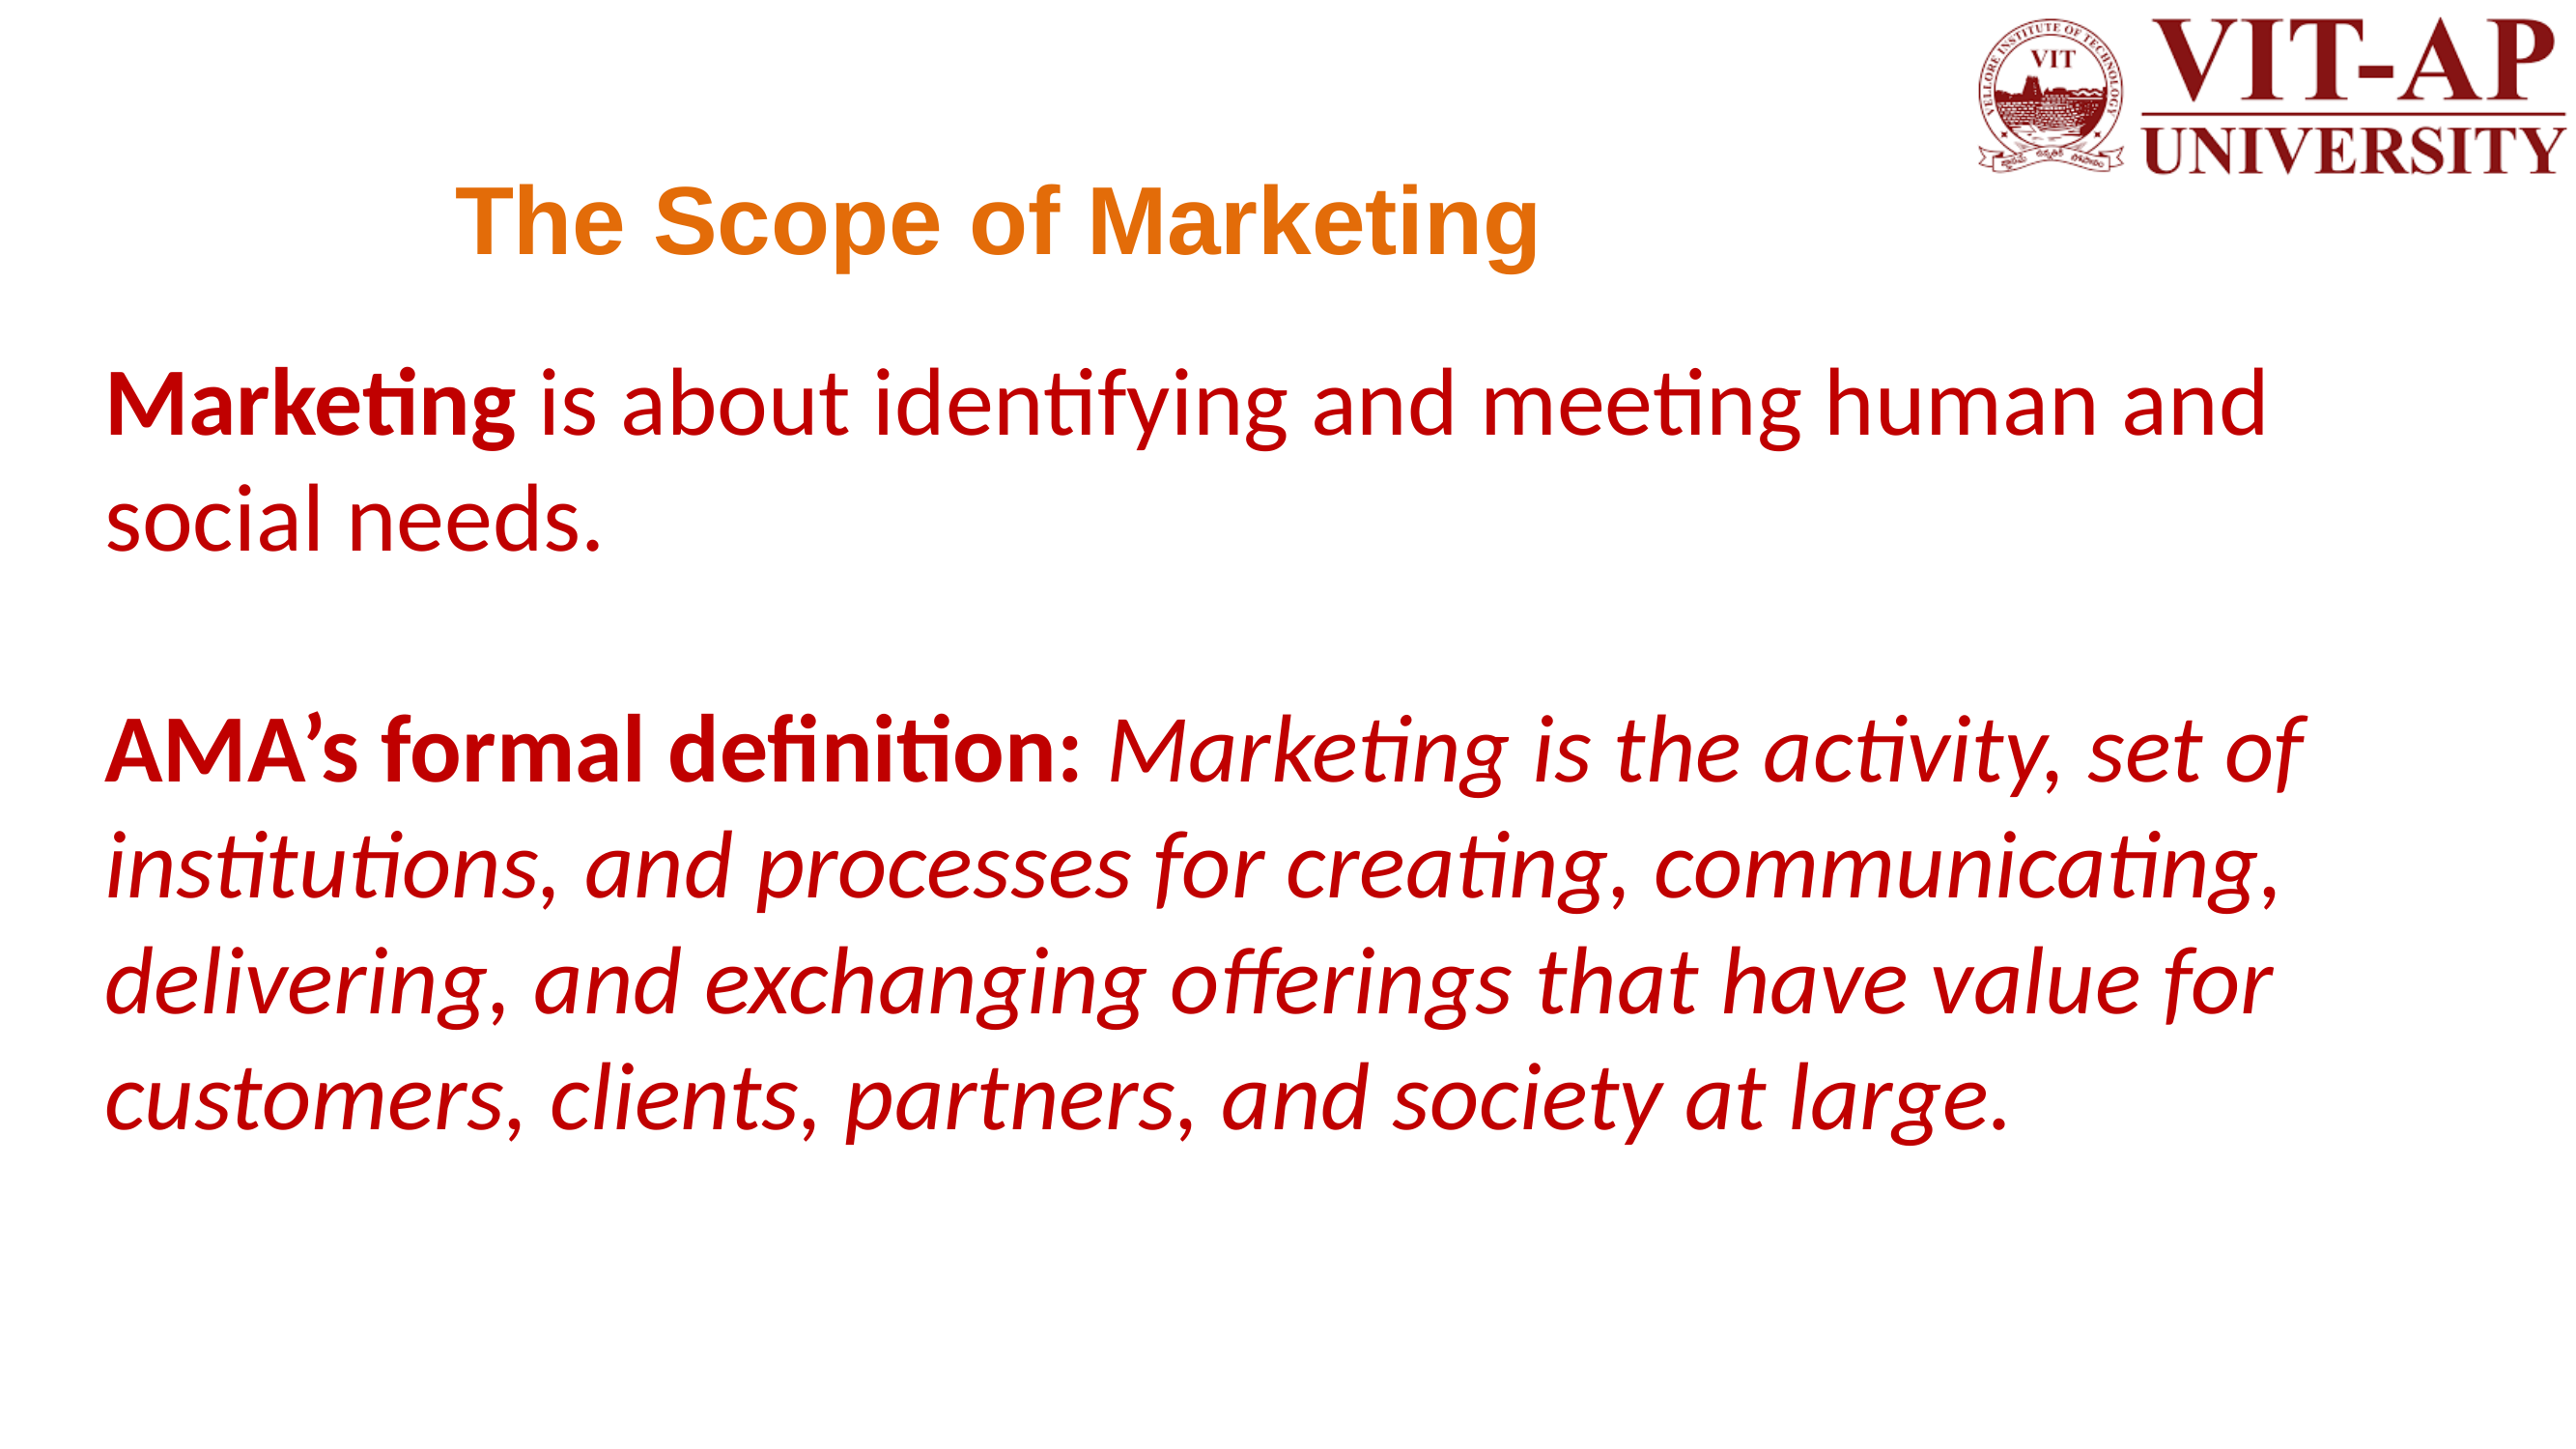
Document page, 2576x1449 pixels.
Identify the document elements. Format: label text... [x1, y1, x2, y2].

list Marketing is about identifying and meeting human and social needs. AMA’s formal definition: Marketing is the activity, set of institutions, and processes for creating, communicating, delivering, and exchanging offerings that have value for customers, clients, partners, and society at large. [104, 338, 2435, 1202]
title The Scope of Marketing [455, 157, 2121, 275]
picture [1966, 1, 2576, 190]
